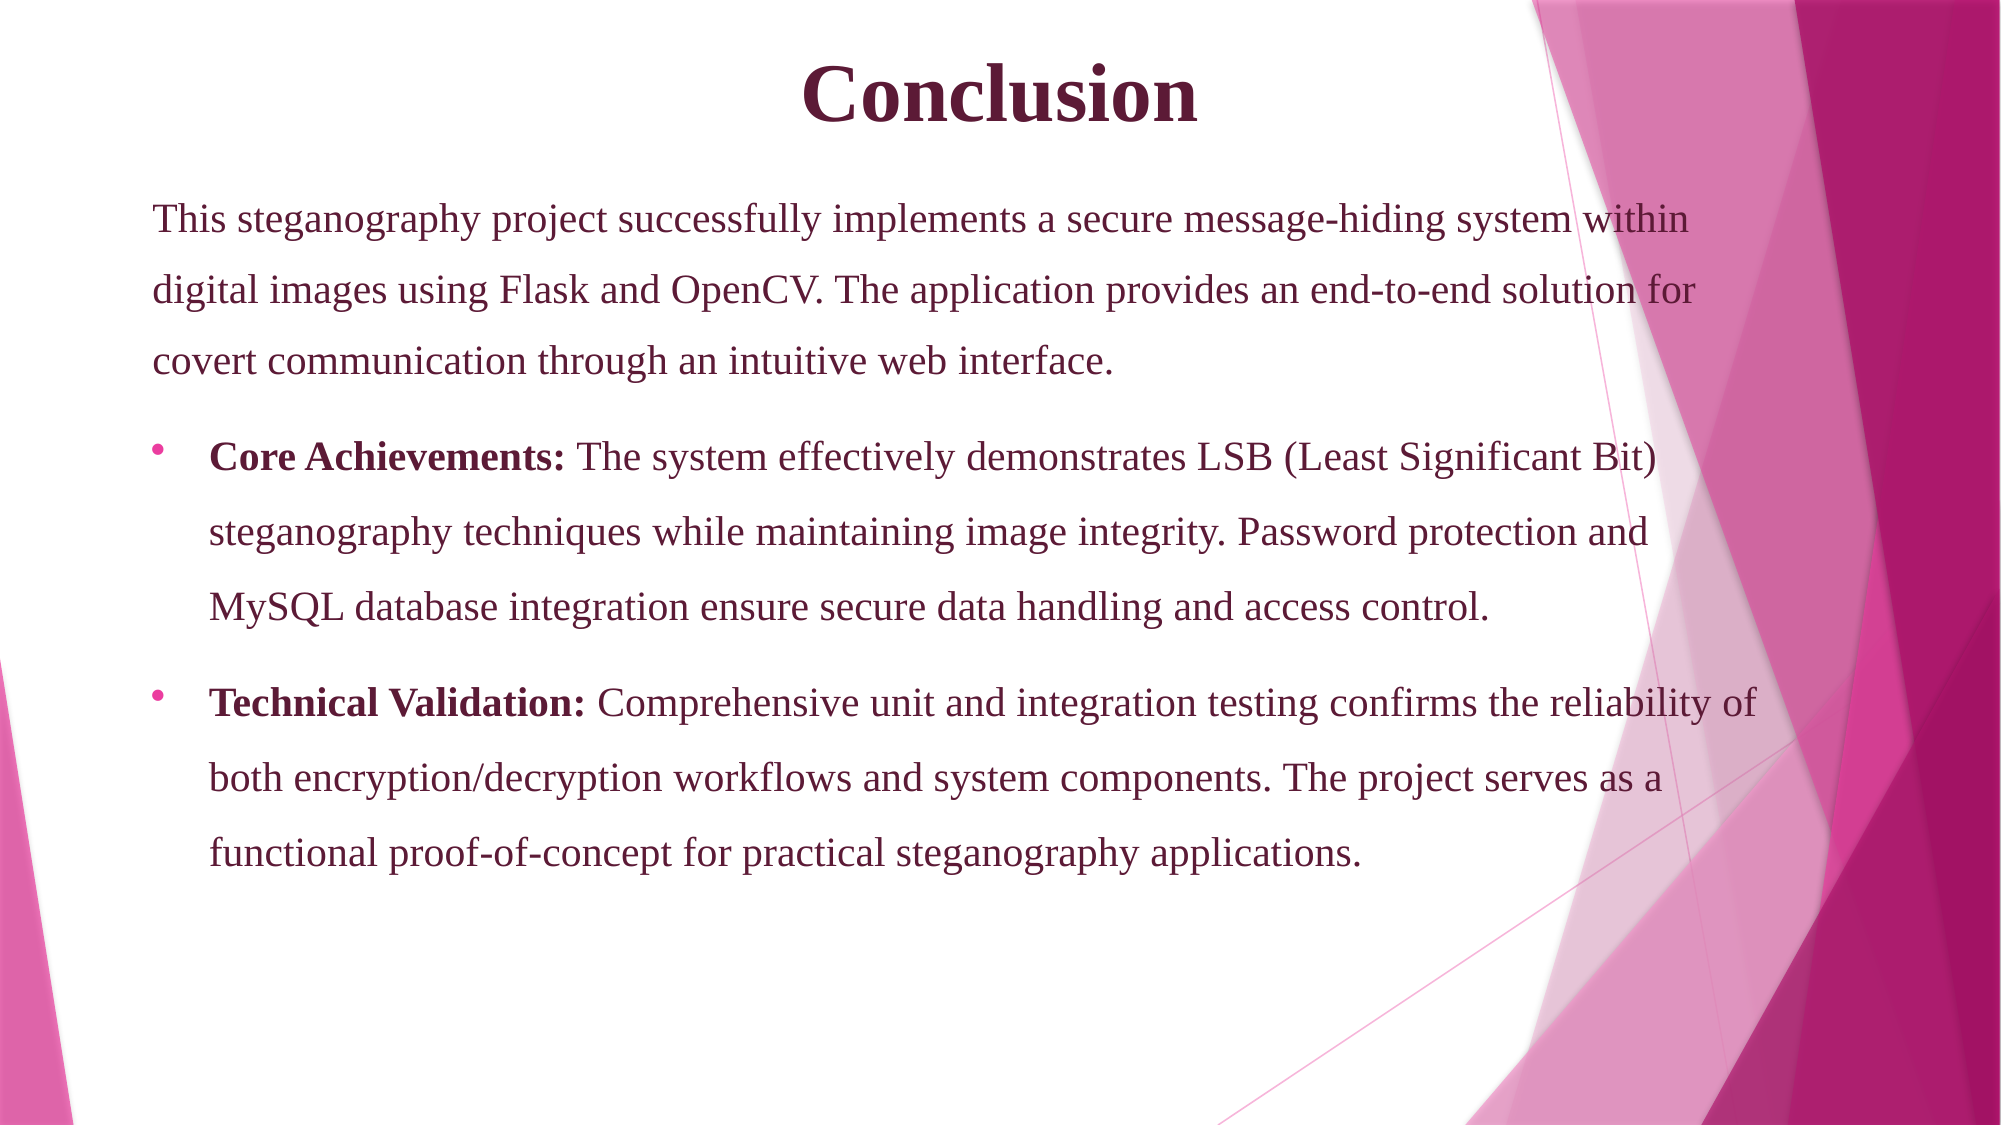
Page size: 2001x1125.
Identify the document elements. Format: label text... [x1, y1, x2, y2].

text_box Conclusion [137, 42, 1863, 158]
list This steganography project successfully implements a secure message-hiding system within digital images using Flask and OpenCV. The application provides an end-to-end solution for covert communication through an intuitive web interface. Core Achievements: The system effectively demonstrates LSB (Least Significant Bit) steganography techniques while maintaining image integrity. Password protection and MySQL database integration ensure secure data handling and access control. Technical Validation: Comprehensive unit and integration testing confirms the reliability of both encryption/decryption workflows and system components. The project serves as a functional proof-of-concept for practical steganography applications. [137, 183, 1803, 1027]
